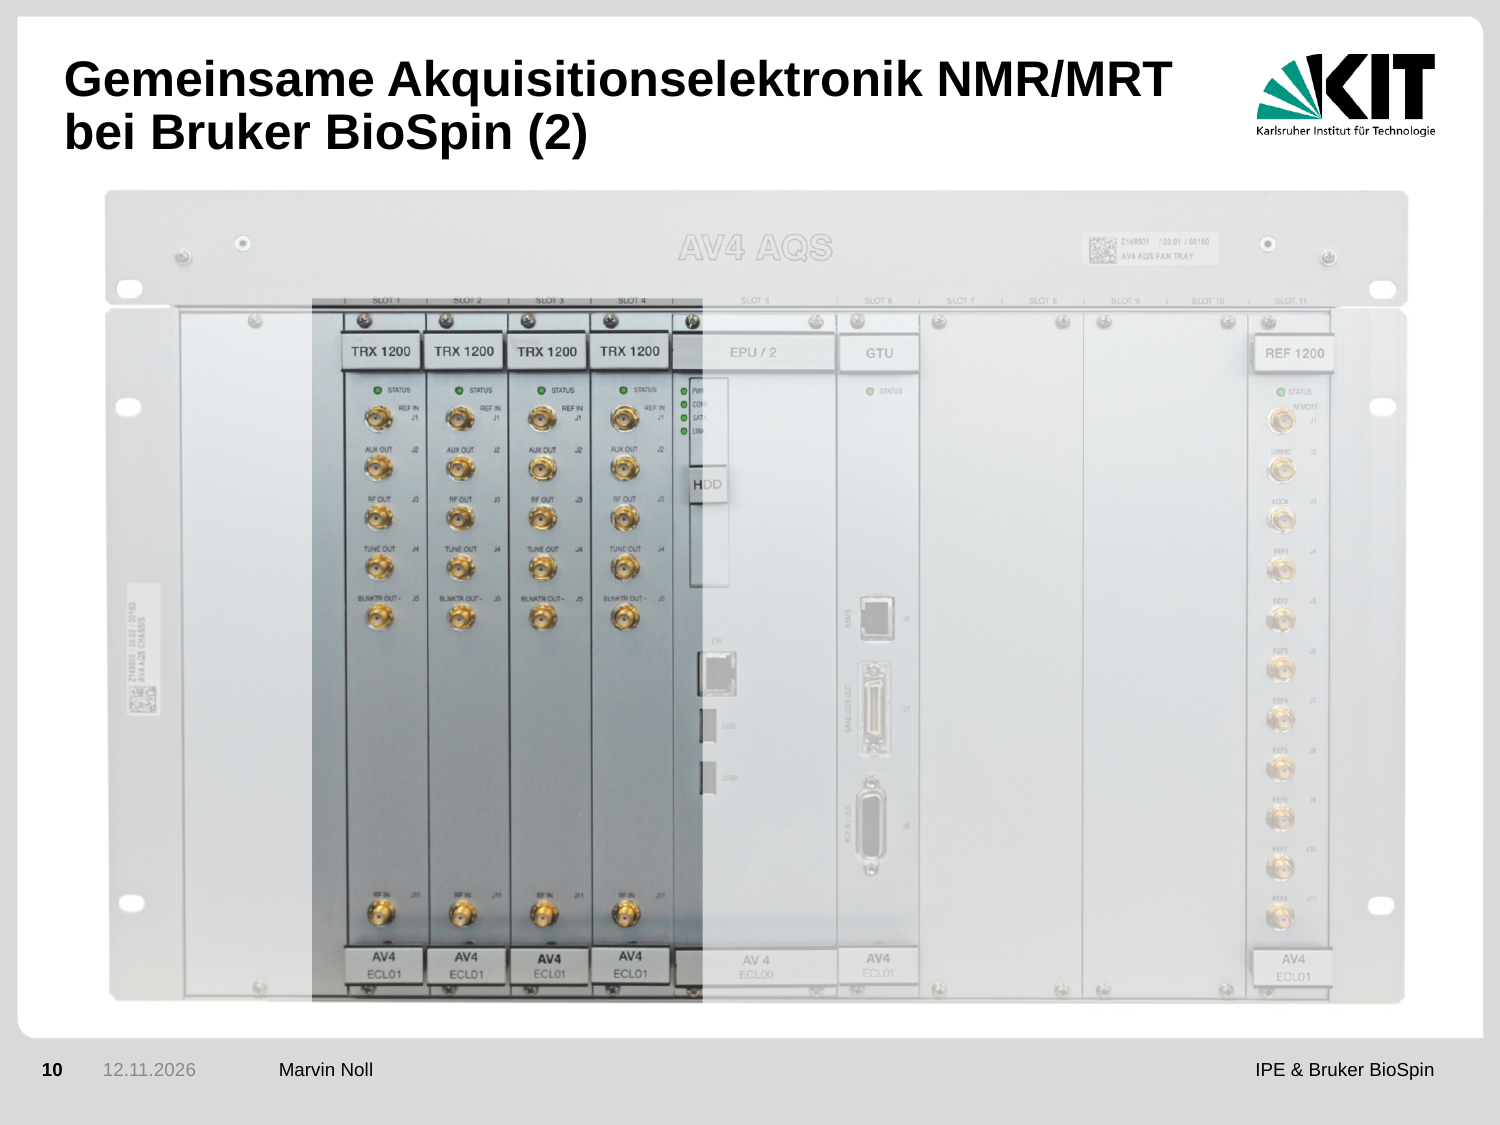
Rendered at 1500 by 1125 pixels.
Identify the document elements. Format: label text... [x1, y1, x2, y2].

slide_number 10 [41, 1057, 96, 1106]
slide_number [102, 1057, 272, 1118]
text_box [74, 166, 1441, 1033]
picture [0, 0, 1500, 1125]
title Gemeinsame Akquisitionselektronik NMR/MRT bei Bruker BioSpin (2) [64, 79, 1191, 161]
